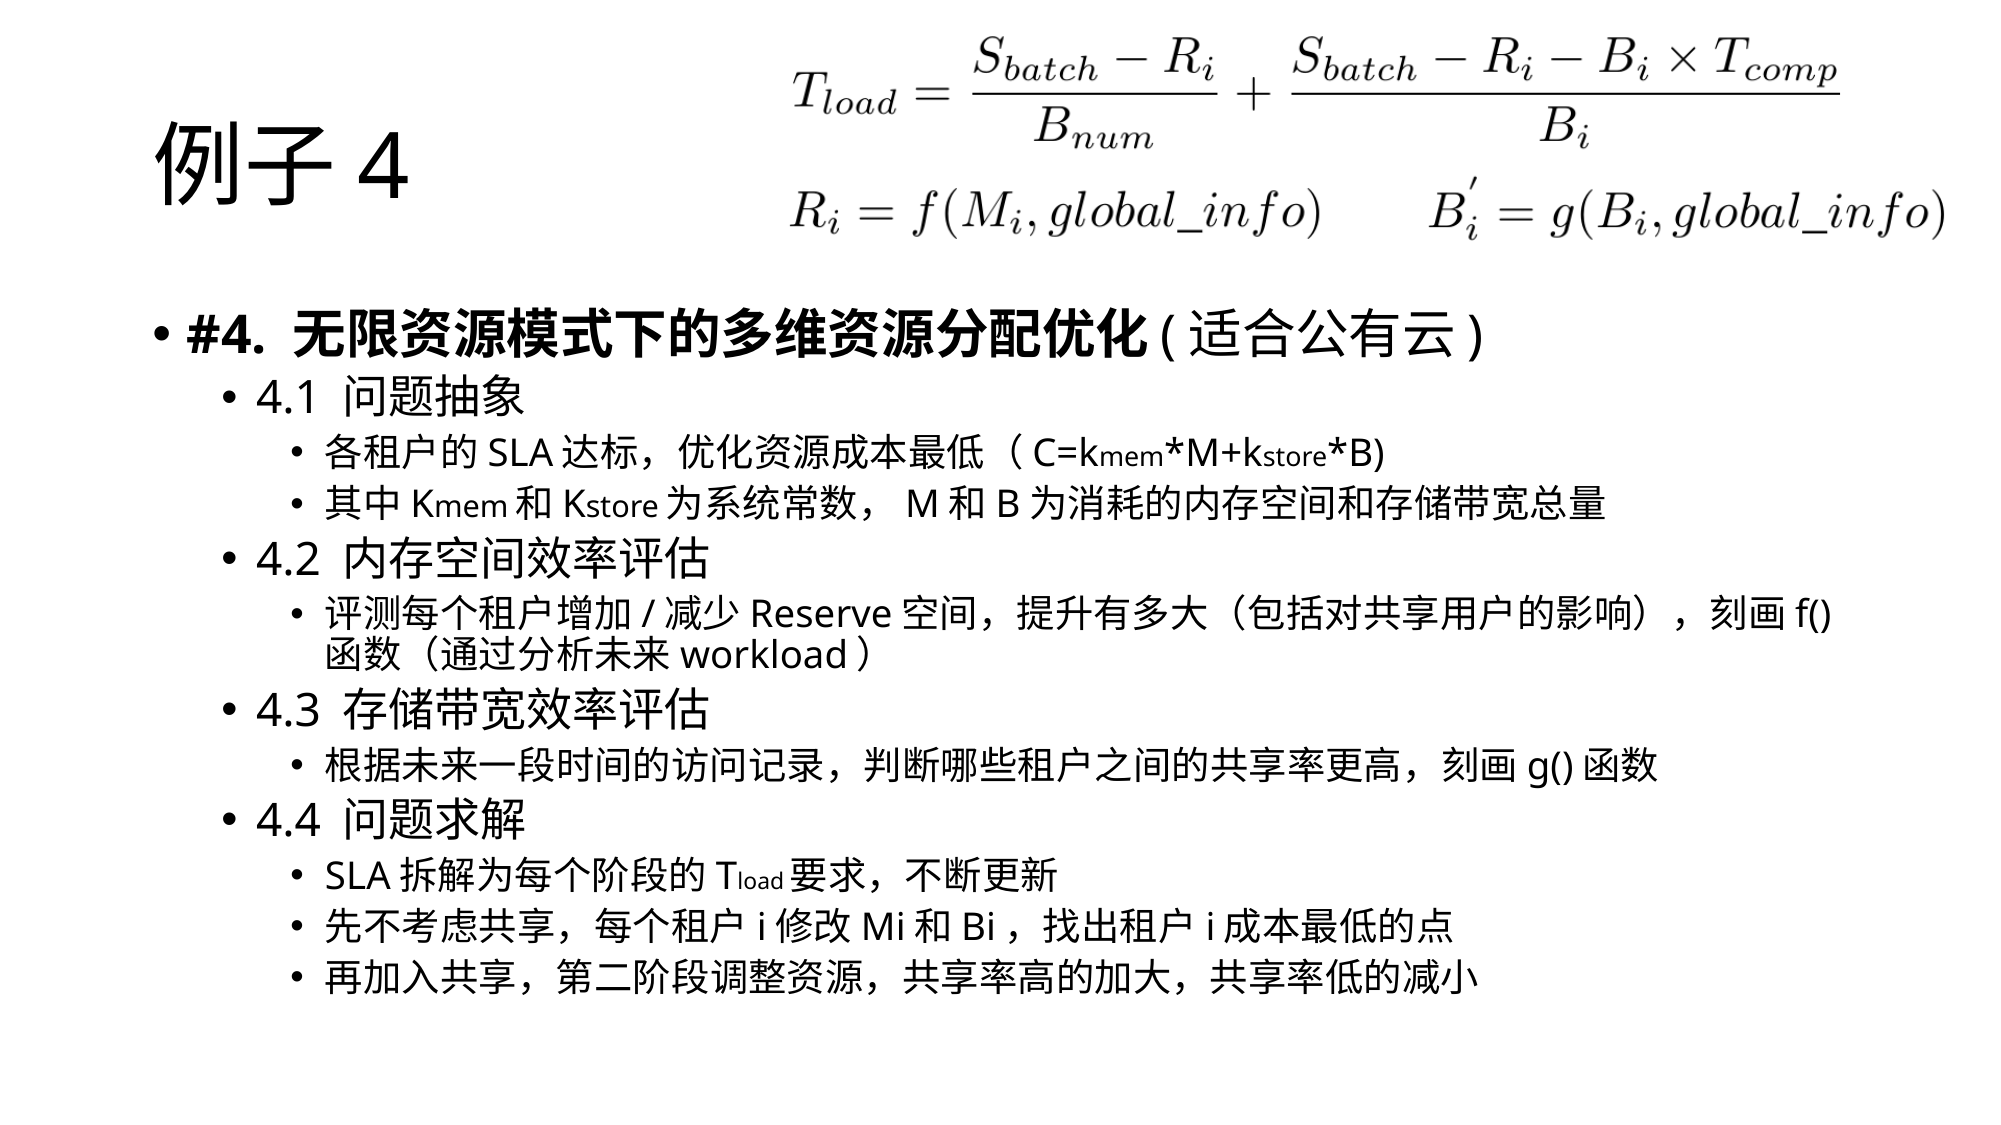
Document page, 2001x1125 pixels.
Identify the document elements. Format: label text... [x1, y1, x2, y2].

picture [768, 8, 1967, 268]
title 例子4 [137, 59, 1863, 278]
list #4. 无限资源模式下的多维资源分配优化(适合公有云) 4.1 问题抽象 各租户的SLA达标，优化资源成本最低（C=kmem*M+kstore*B) 其中Kmem和Kstore为系统常数，M和B为消耗的内存空间和存储带宽总量 4.2 内存空间效率评估 评测每个租户增加/减少Reserve空间，提升有多大（包括对共享用户的影响），刻画f()函数（通过分析未来workload） 4.3 存储带宽效率评估 根据未来一段时间的访问记录，判断哪些租户之间的共享率更高，刻画g()函数 4.4 问题求解 SLA拆解为每个阶段的Tload要求，不断更新 先不考虑共享，每个租户i修改Mi和Bi，找出租户i成本最低的点 再加入共享，第二阶段调整资源，共享率高的加大，共享率低的减小 [137, 299, 1863, 1014]
